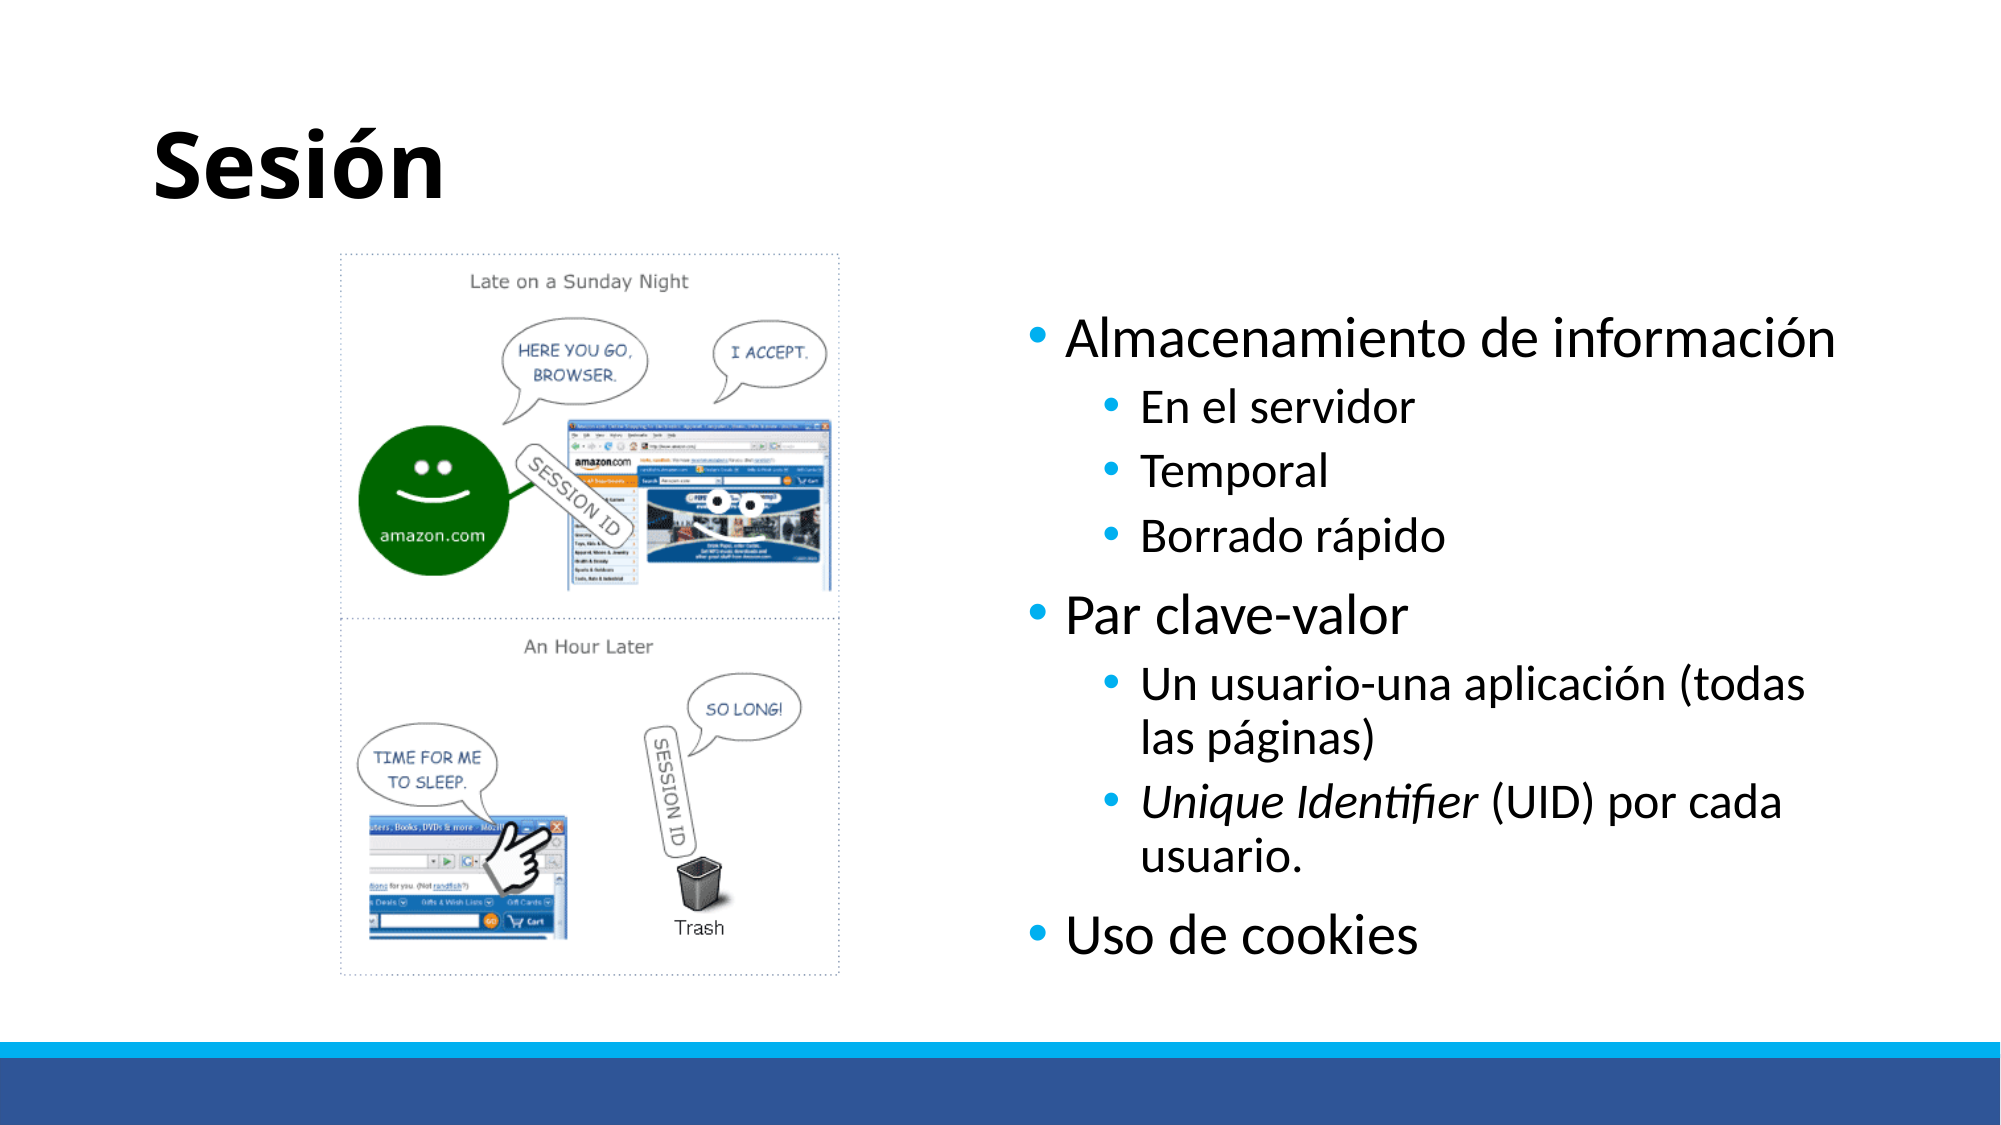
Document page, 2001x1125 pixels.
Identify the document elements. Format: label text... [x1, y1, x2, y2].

title Sesión [137, 59, 1863, 278]
list Almacenamiento de información En el servidor Temporal Borrado rápido Par clave-valor Un usuario-una aplicación (todas las páginas) Unique Identifier (UID) por cada usuario. Uso de cookies [1012, 299, 1863, 1014]
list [339, 238, 841, 1014]
